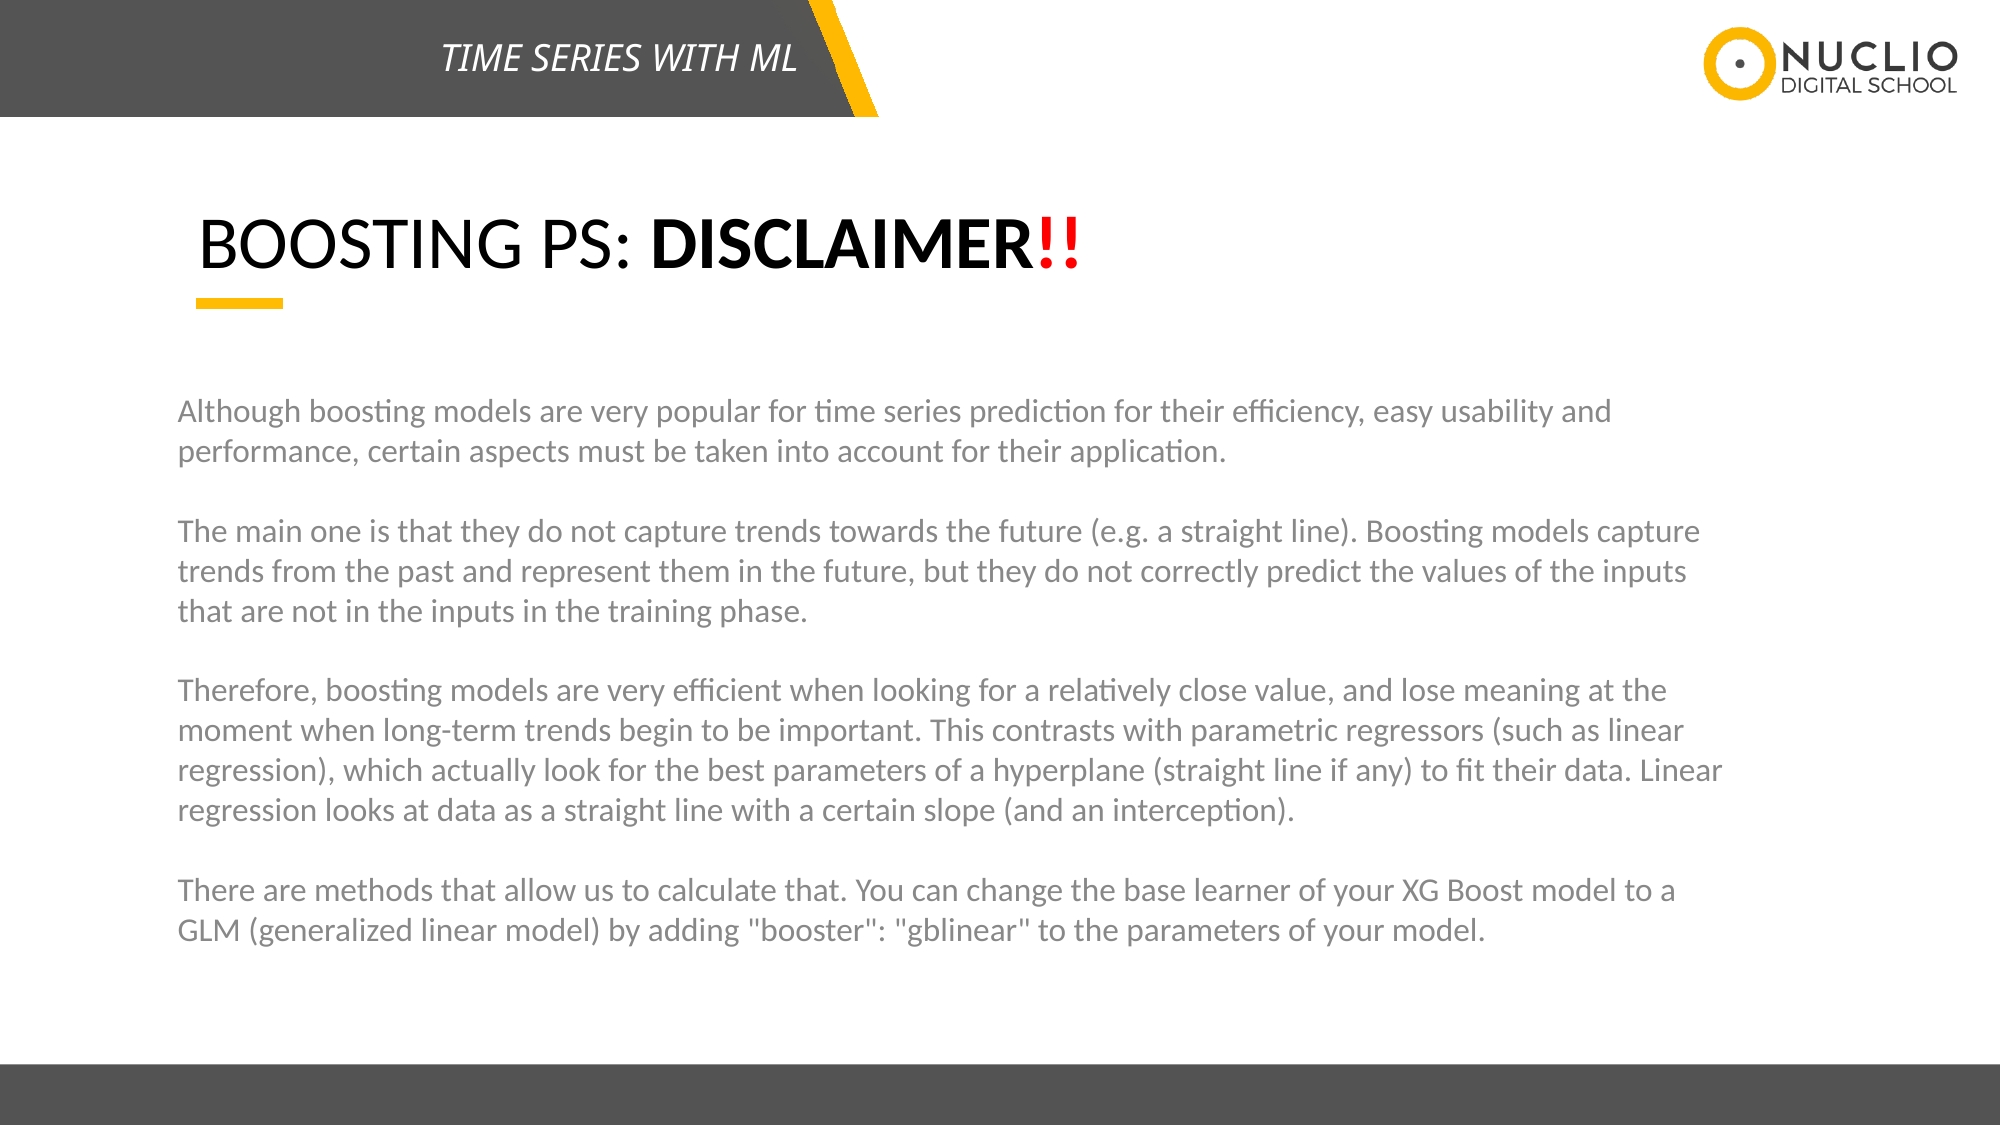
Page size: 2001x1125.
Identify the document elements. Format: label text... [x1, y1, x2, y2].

text_box [197, 299, 282, 309]
text_box Estudiar estas series es muy útil para familiarizarse con muchos conceptos (lags, serias auto Although boosting models are very popular for time series prediction for their efficiency, easy usability and performance, certain aspects must be taken into account for their application. The main one is that they do not capture trends towards the future (e.g. a straight line). Boosting models capture trends from the past and represent them in the future, but they do not correctly predict the values of the inputs that are not in the inputs in the training phase. Therefore, boosting models are very efficient when looking for a relatively close value, and lose meaning at the moment when long-term trends begin to be important. This contrasts with parametric regressors (such as linear regression), which actually look for the best parameters of a hyperplane (straight line if any) to fit their data. Linear regression looks at data as a straight line with a certain slope (and an interception). There are methods that allow us to calculate that. You can change the base learner of your XG Boost model to a GLM (generalized linear model) by adding "booster": "gblinear" to the parameters of your model. [162, 284, 1749, 1003]
picture [1699, 24, 1963, 104]
picture [0, 0, 905, 120]
text_box BOOSTING PS: DISCLAIMER!! [198, 193, 1971, 284]
text_box [0, 1064, 2000, 1125]
